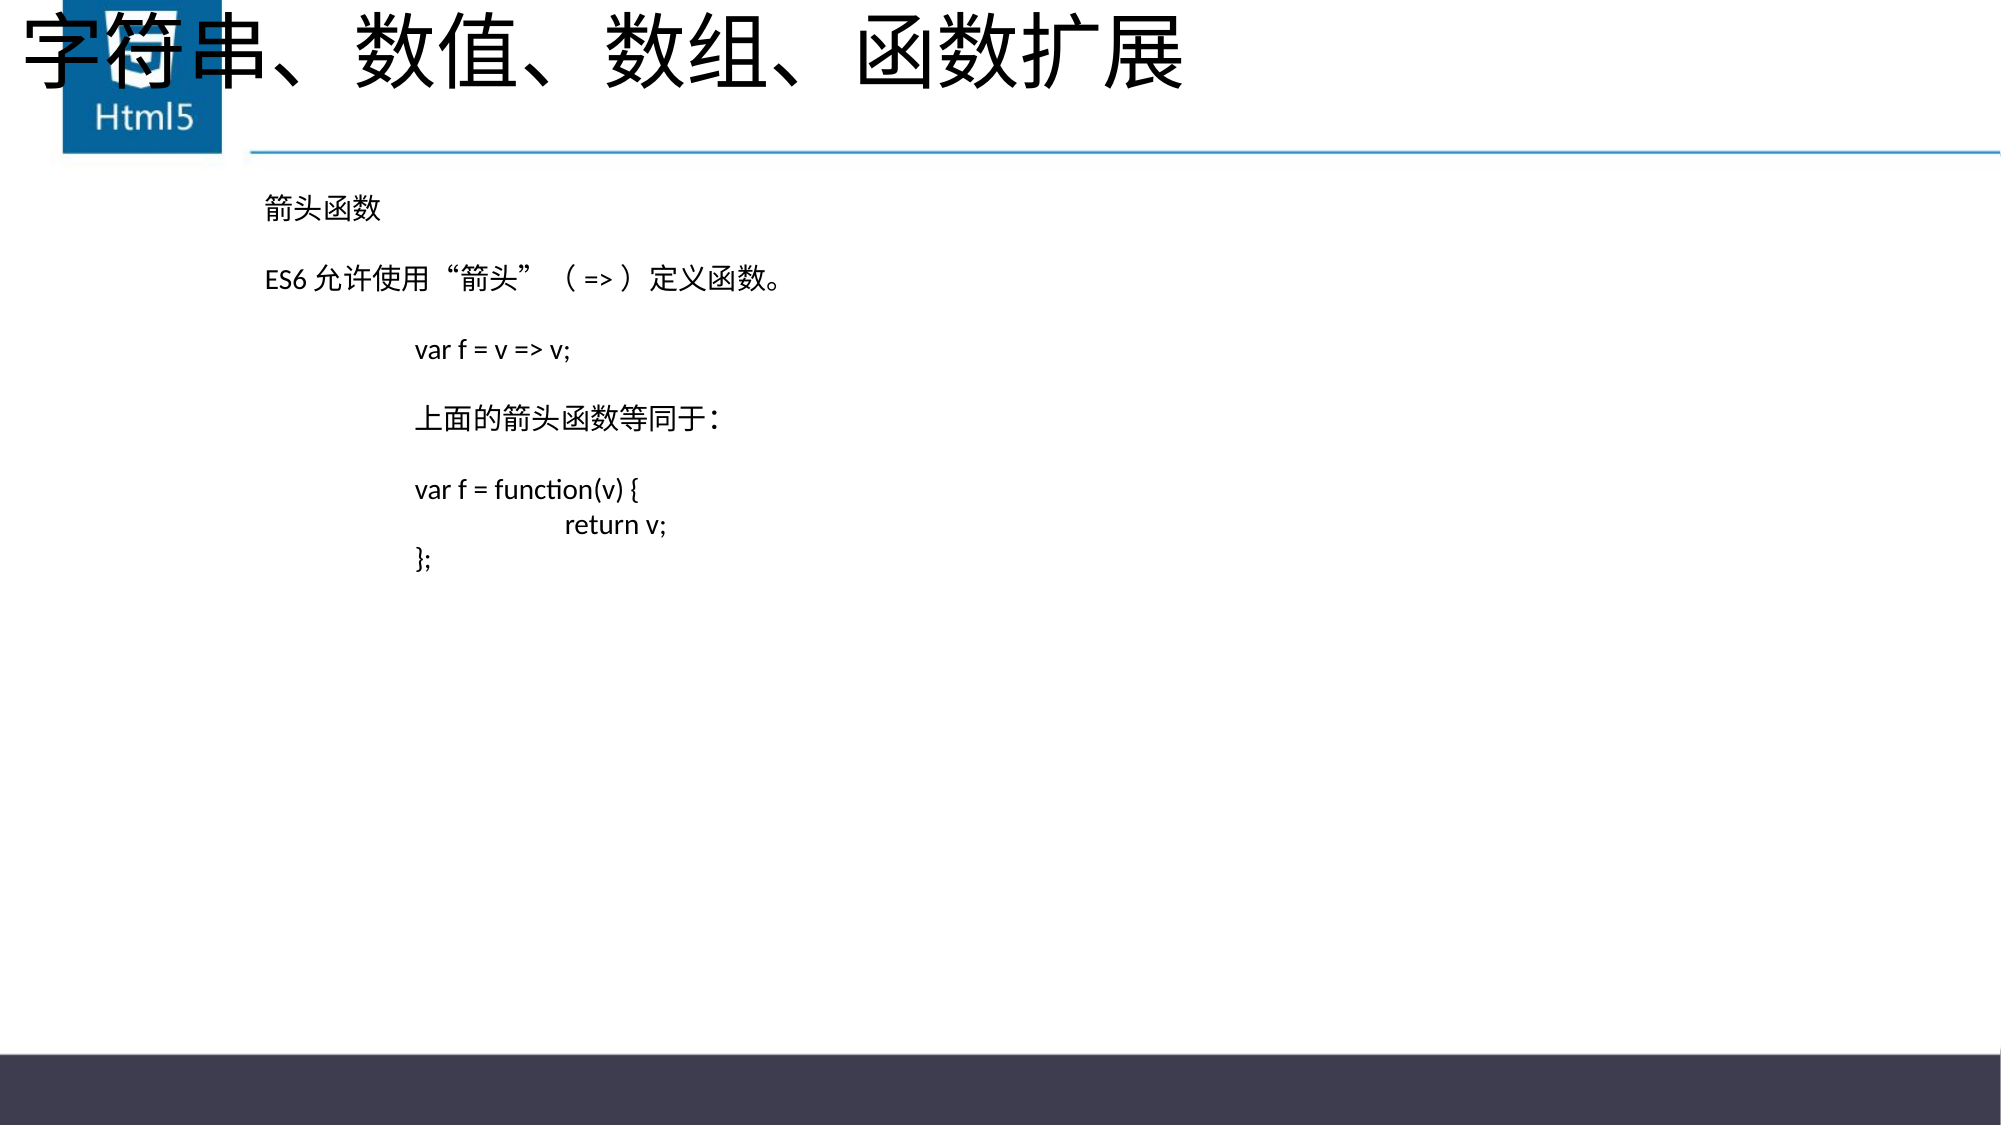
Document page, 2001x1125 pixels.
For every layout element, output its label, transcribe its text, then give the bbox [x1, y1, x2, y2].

picture [0, 0, 2001, 1125]
title 字符串、数值、数组、函数扩展 [6, 3, 1997, 152]
list 箭头函数 ES6允许使用“箭头”（=>）定义函数。 var f = v => v; 上面的箭头函数等同于： var f = function(v) { return v; }; [249, 182, 1978, 1025]
